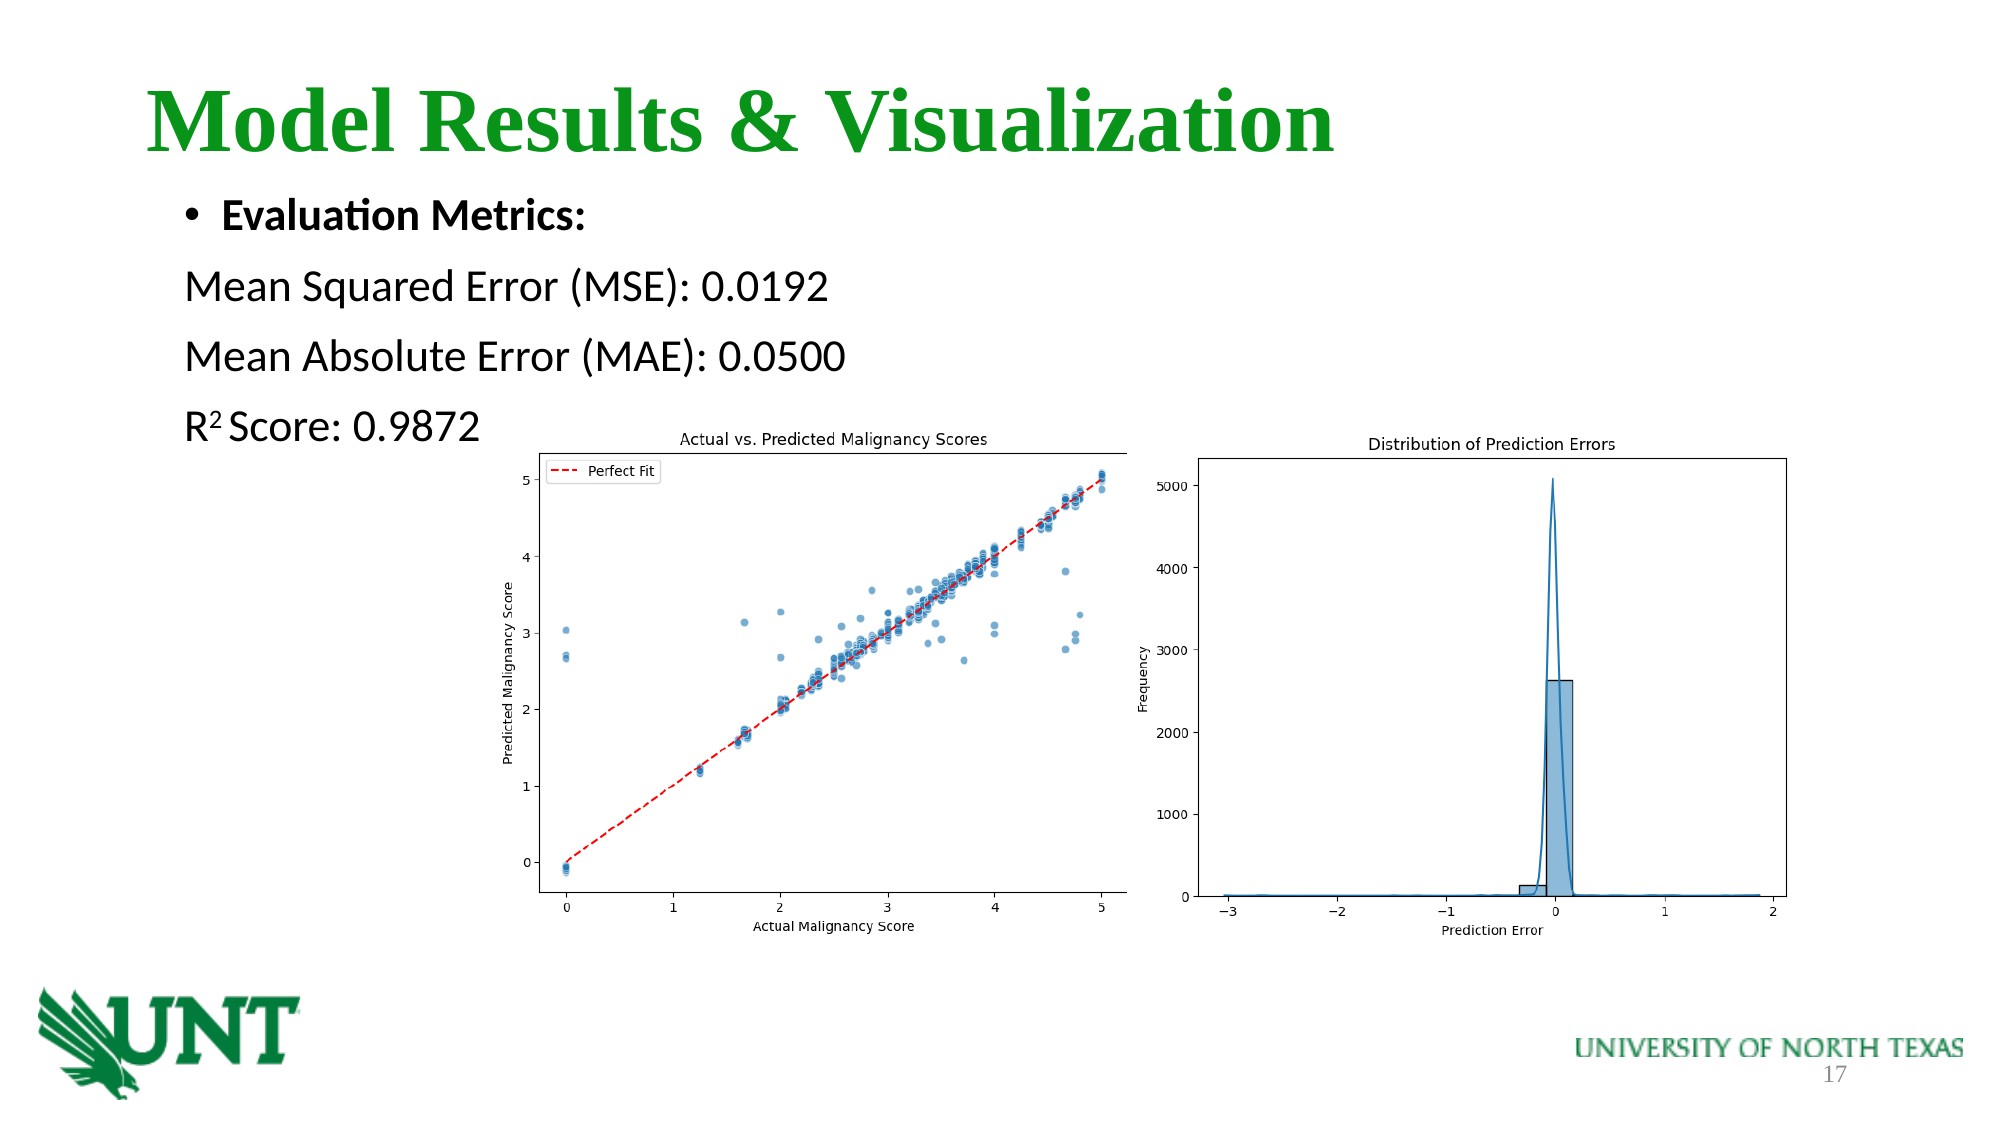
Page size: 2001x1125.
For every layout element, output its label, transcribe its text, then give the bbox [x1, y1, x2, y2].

list Evaluation Metrics: Mean Squared Error (MSE): 0.0192 Mean Absolute Error (MAE): 0.0500 R2 Score: 0.9872 [169, 184, 1843, 993]
slide_number 17 [1412, 1042, 1863, 1103]
picture [1575, 1038, 1963, 1057]
picture [37, 986, 301, 1100]
title Model Results & Visualization [131, 59, 1884, 184]
picture [493, 422, 1795, 946]
